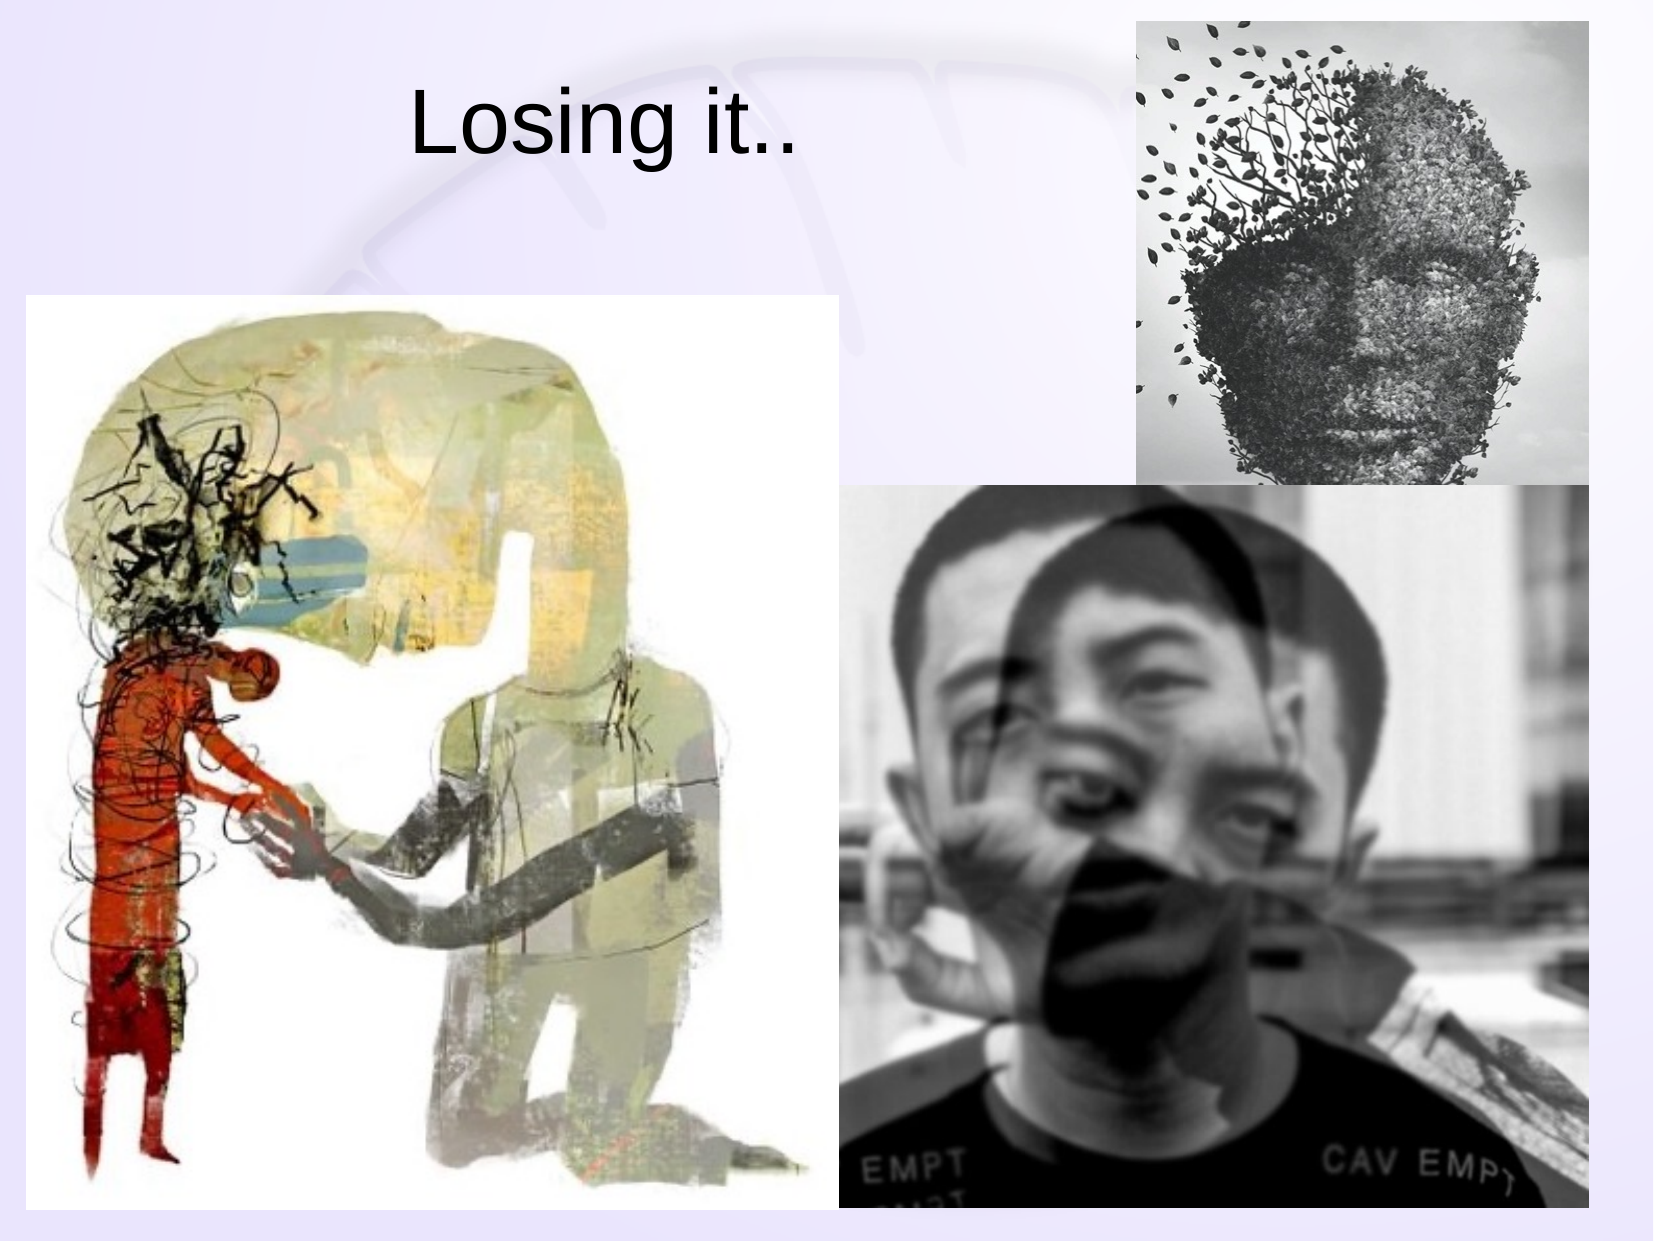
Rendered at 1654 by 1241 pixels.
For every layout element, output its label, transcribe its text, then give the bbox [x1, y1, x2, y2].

title Losing it.. [82, 49, 1127, 196]
picture [0, 0, 1654, 1241]
